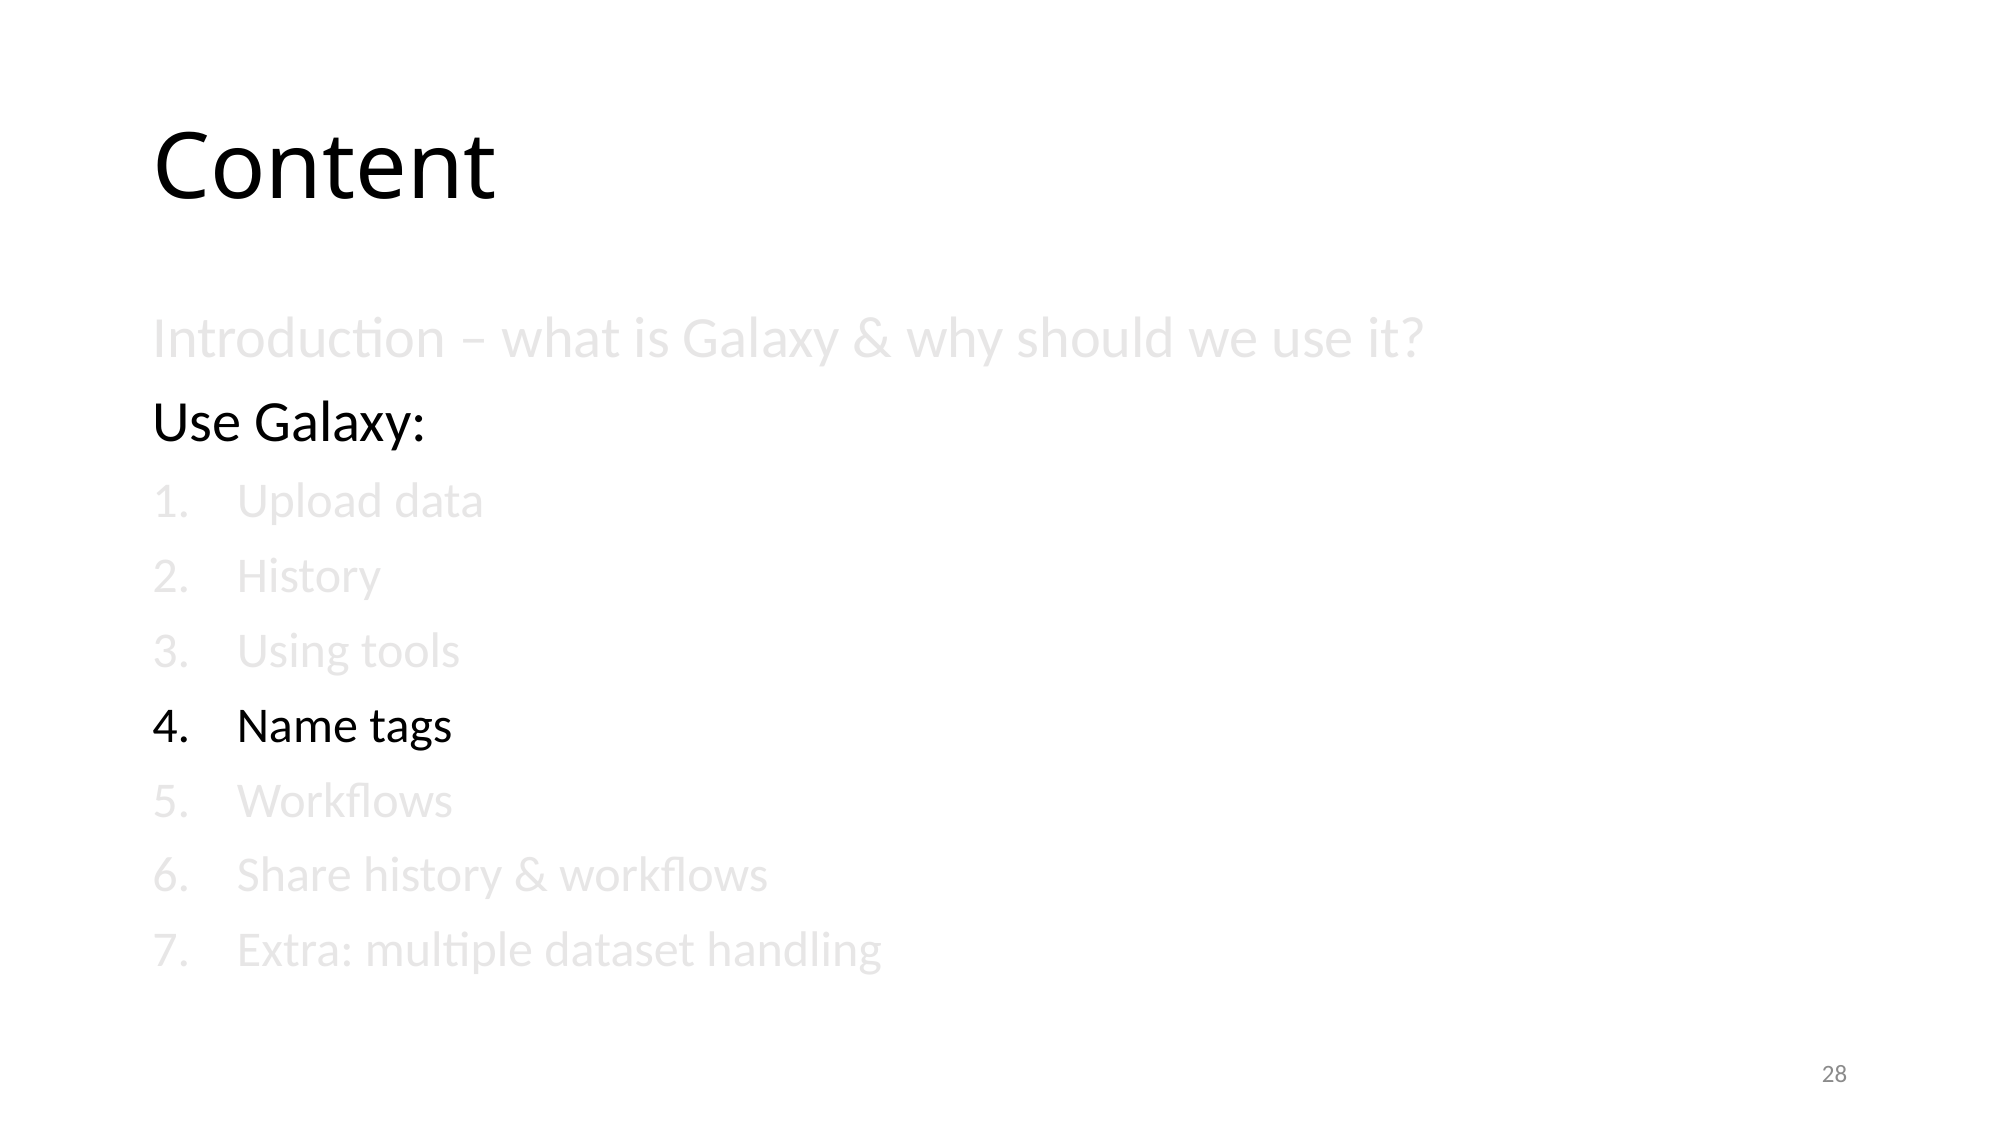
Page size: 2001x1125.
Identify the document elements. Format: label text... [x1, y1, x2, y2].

list Introduction – what is Galaxy & why should we use it? Use Galaxy: Upload data History Using tools Name tags Workflows Share history & workflows Extra: multiple dataset handling [137, 299, 1863, 1014]
title Content [137, 59, 1863, 278]
slide_number 28 [1412, 1042, 1863, 1103]
